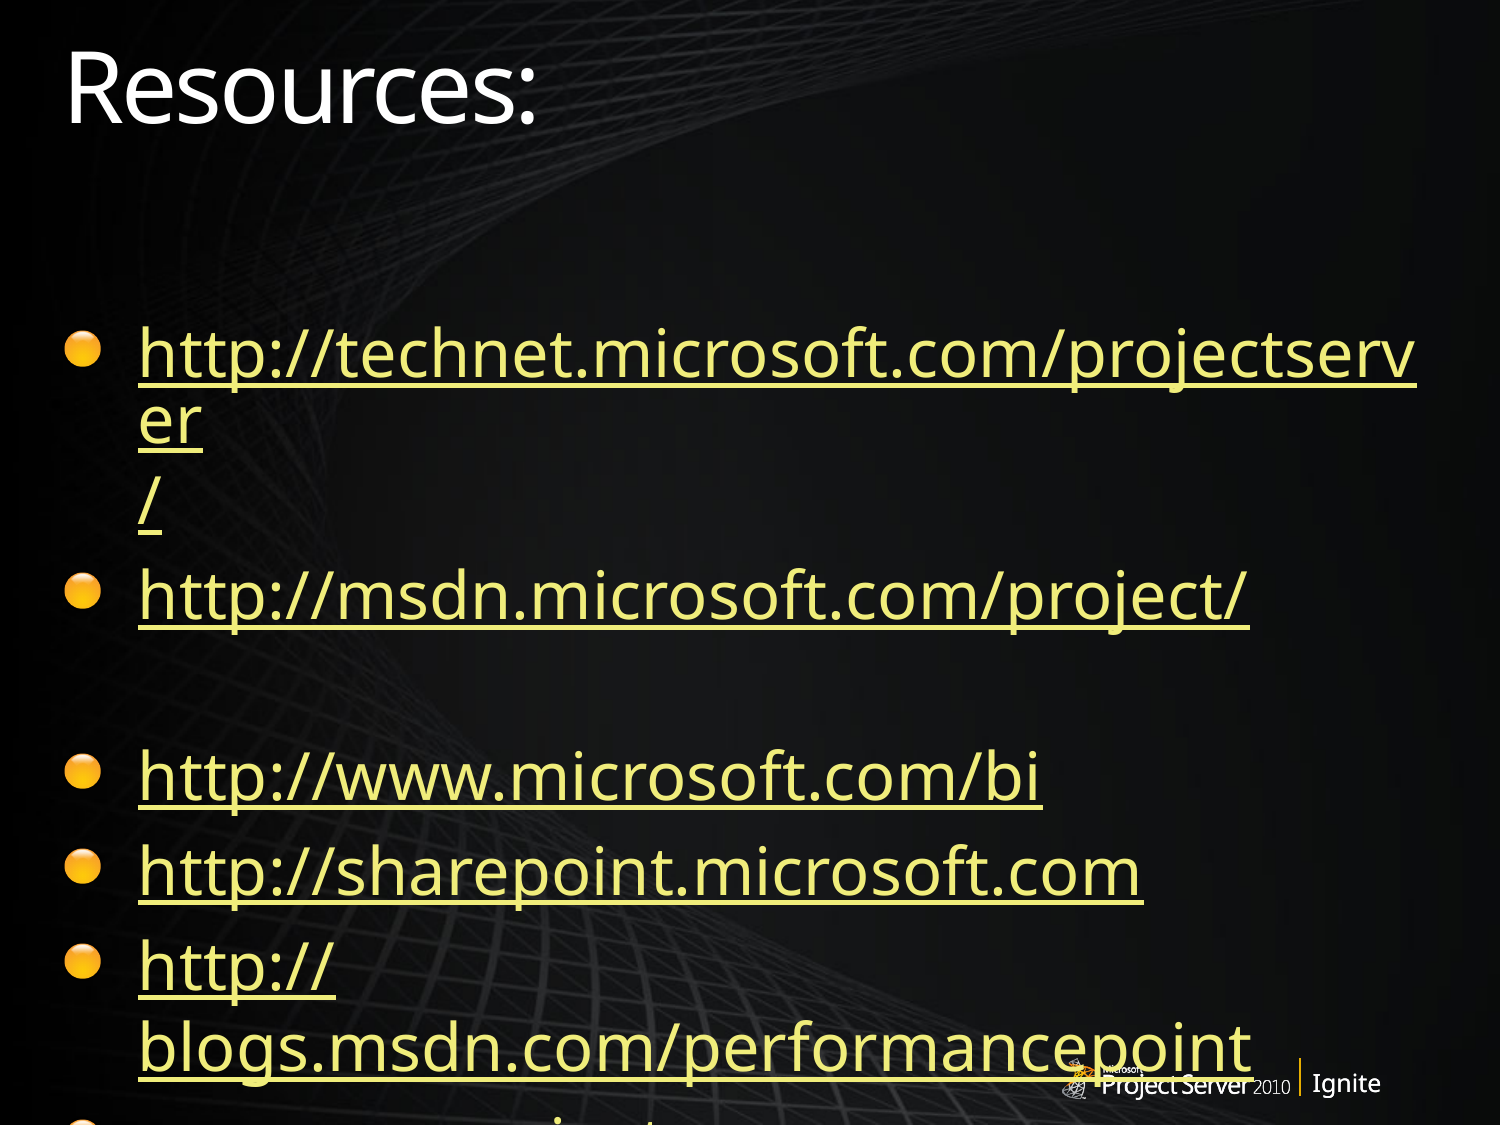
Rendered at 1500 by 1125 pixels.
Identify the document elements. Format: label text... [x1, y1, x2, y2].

picture [0, 0, 1500, 1125]
title Resources: [62, 37, 1438, 147]
list http://technet.microsoft.com/projectserver/ http://msdn.microsoft.com/project/ http://www.microsoft.com/bi http://sharepoint.microsoft.com http://blogs.msdn.com/performancepoint www.powerpivot.com Twitter: @powerpivot Facebook: PowerPivot [62, 312, 1438, 1125]
